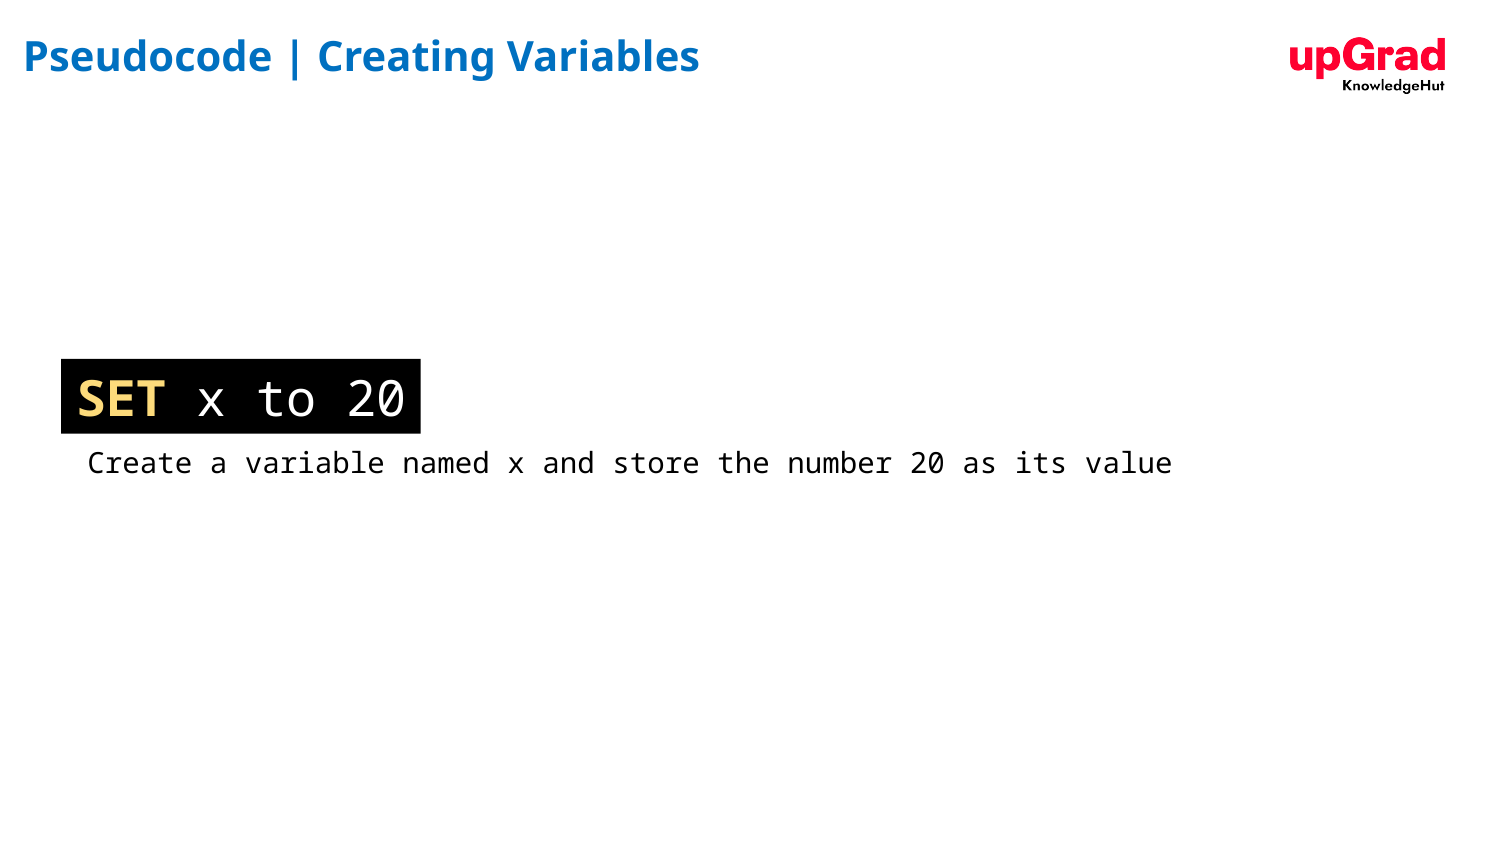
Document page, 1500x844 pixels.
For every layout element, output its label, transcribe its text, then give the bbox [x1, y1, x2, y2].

text_box Create a variable named x and store the number 20 as its value [72, 436, 1346, 487]
title Pseudocode | Creating Variables [7, 14, 1313, 91]
picture [1290, 37, 1449, 96]
text_box SET x to 20 [61, 358, 421, 434]
